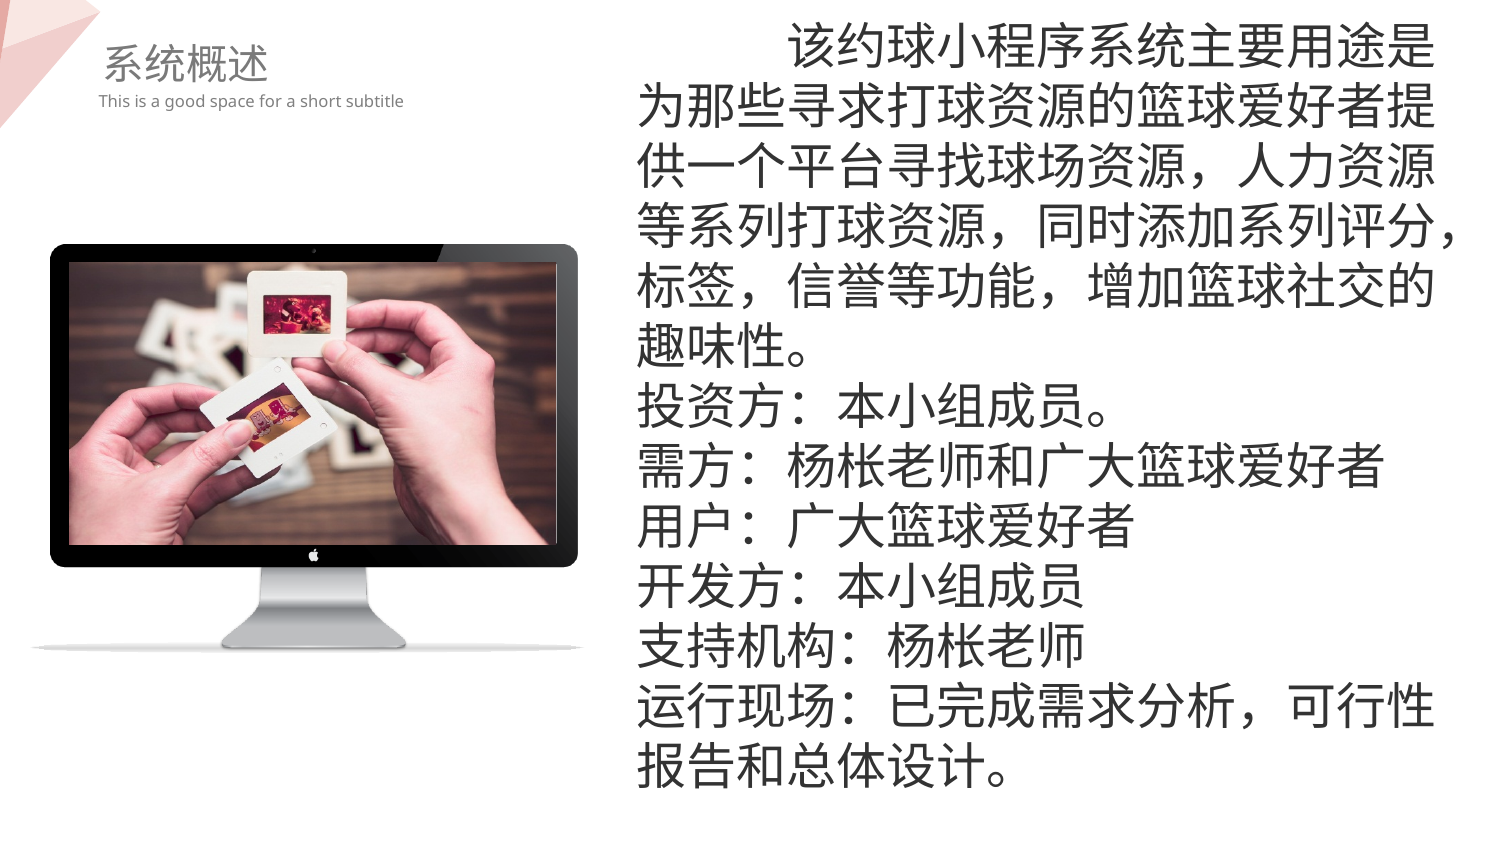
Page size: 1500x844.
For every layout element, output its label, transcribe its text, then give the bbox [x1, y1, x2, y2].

text_box 系统概述 [104, 30, 285, 83]
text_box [29, 244, 585, 654]
text_box This is a good space for a short subtitle [104, 83, 420, 119]
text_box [0, 0, 101, 131]
text_box 该约球小程序系统主要用途是为那些寻求打球资源的篮球爱好者提供一个平台寻找球场资源，人力资源等系列打球资源，同时添加系列评分，标签，信誉等功能，增加篮球社交的趣味性。 投资方：本小组成员。 需方：杨枨老师和广大篮球爱好者 用户：广大篮球爱好者 开发方：本小组成员 支持机构：杨枨老师 运行现场：已完成需求分析，可行性报告和总体设计。 [621, 6, 1473, 802]
